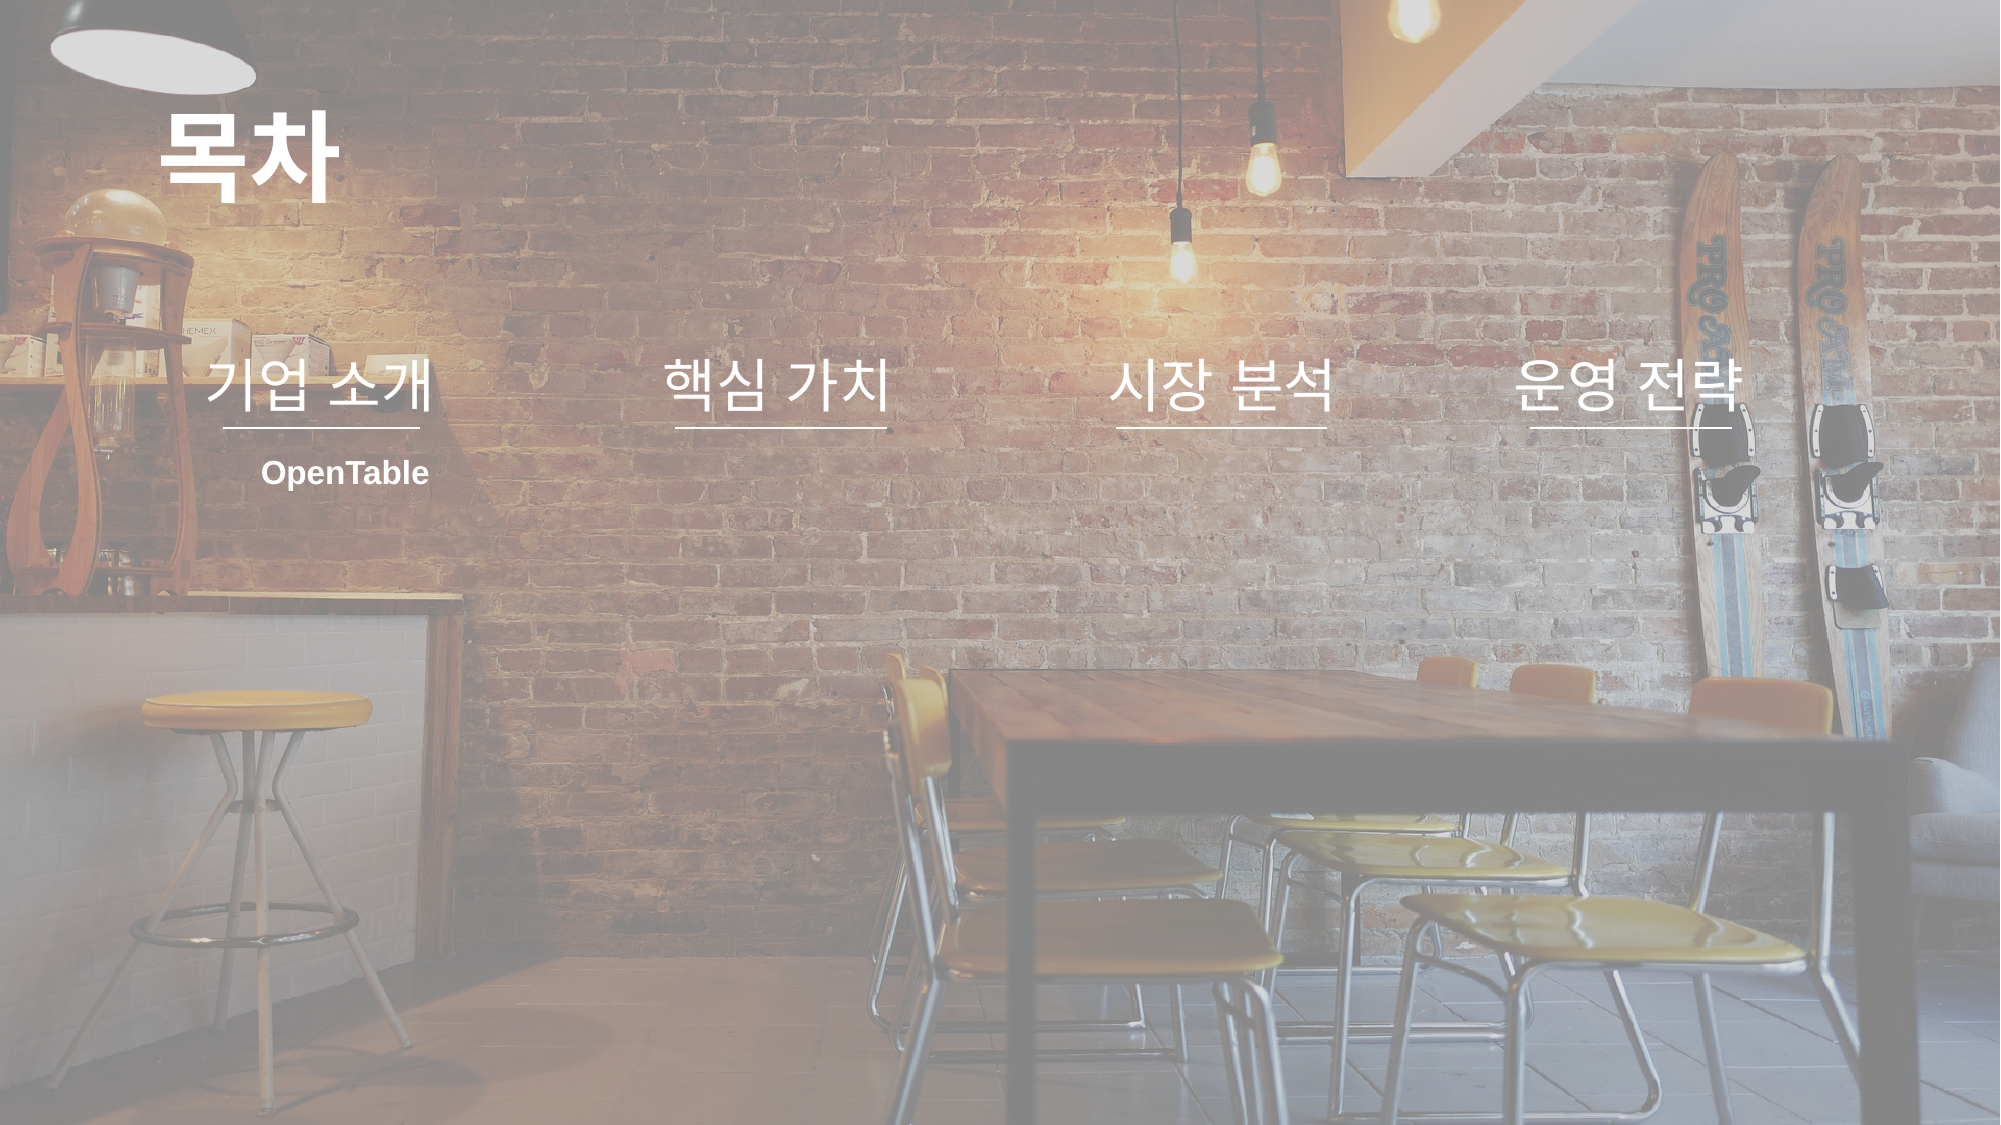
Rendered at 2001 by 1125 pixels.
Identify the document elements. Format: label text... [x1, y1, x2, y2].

text_box 목차 [142, 87, 357, 223]
text_box [0, 0, 2000, 1125]
text_box 핵심 가치 [647, 342, 908, 427]
text_box 시장 분석 [1092, 342, 1353, 427]
text_box 운영 전략 [1498, 342, 1759, 427]
text_box OpenTable [246, 443, 445, 499]
text_box 기업 소개 [189, 342, 450, 427]
